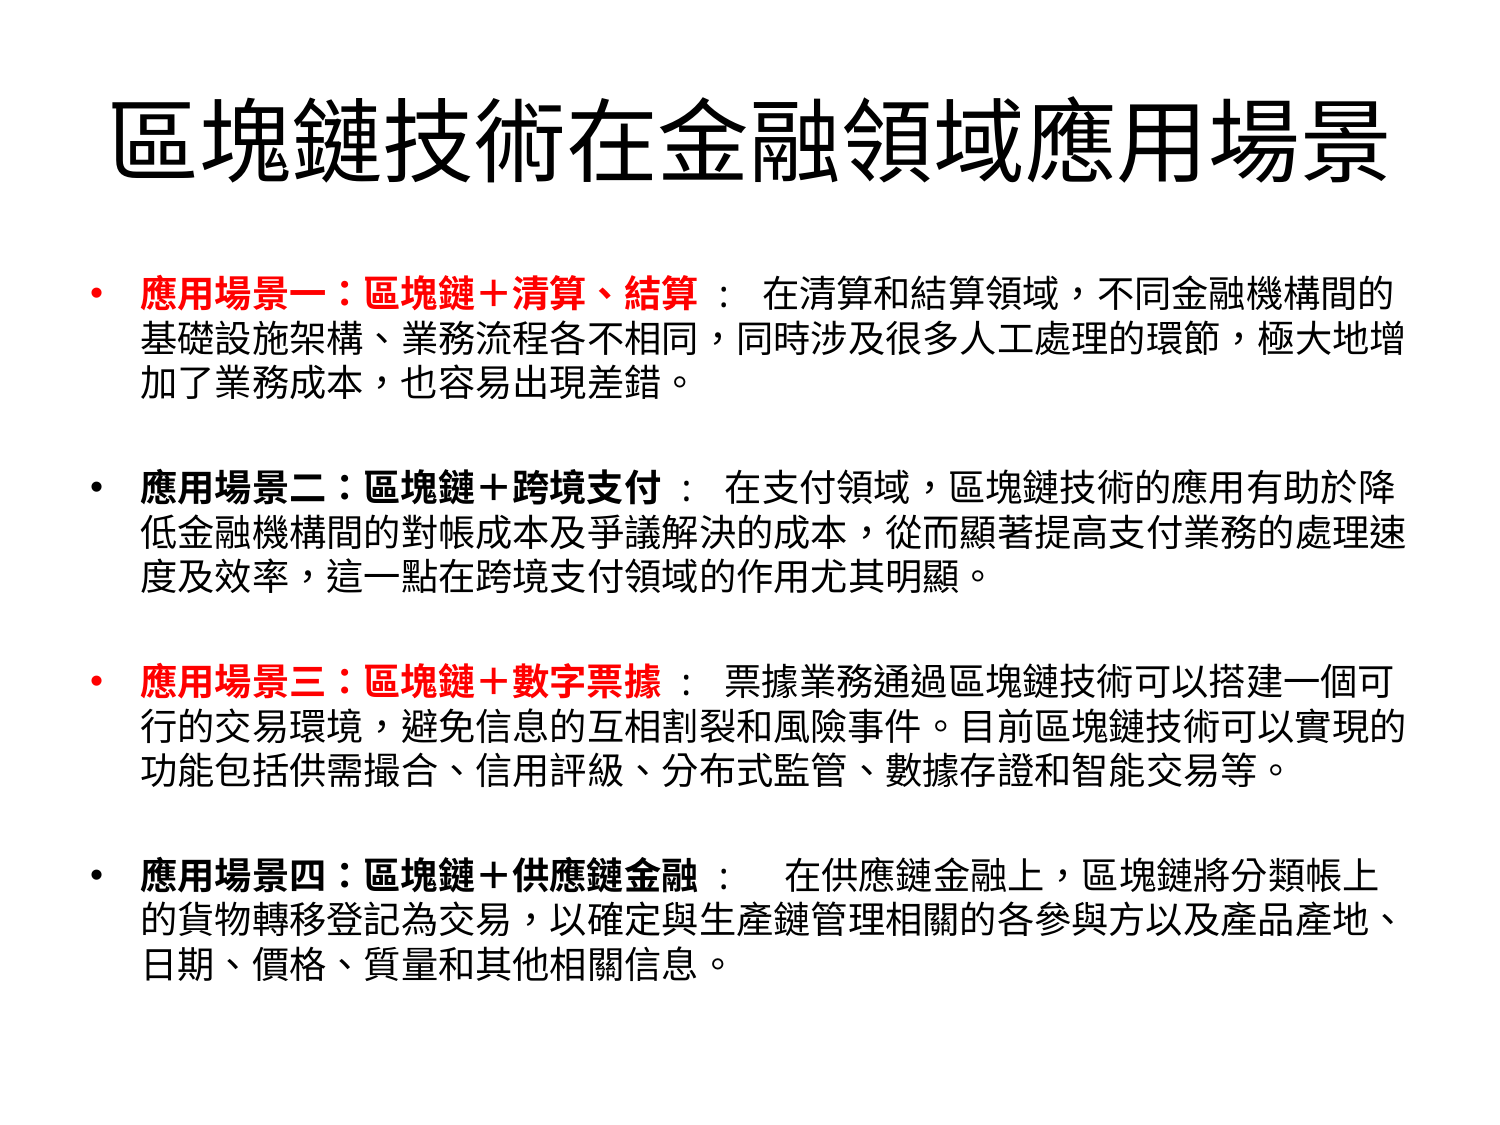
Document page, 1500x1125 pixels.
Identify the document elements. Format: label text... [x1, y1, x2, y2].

list 應用場景一：區塊鏈＋清算、結算 : 在清算和結算領域，不同金融機構間的基礎設施架構、業務流程各不相同，同時涉及很多人工處理的環節，極大地增加了業務成本，也容易出現差錯。 應用場景二：區塊鏈＋跨境支付 : 在支付領域，區塊鏈技術的應用有助於降低金融機構間的對帳成本及爭議解決的成本，從而顯著提高支付業務的處理速度及效率，這一點在跨境支付領域的作用尤其明顯。 應用場景三：區塊鏈＋數字票據 : 票據業務通過區塊鏈技術可以搭建一個可行的交易環境，避免信息的互相割裂和風險事件。目前區塊鏈技術可以實現的功能包括供需撮合、信用評級、分布式監管、數據存證和智能交易等。 應用場景四：區塊鏈＋供應鏈金融 : 在供應鏈金融上，區塊鏈將分類帳上的貨物轉移登記為交易，以確定與生產鏈管理相關的各參與方以及產品產地、日期、價格、質量和其他相關信息。 [75, 262, 1425, 1005]
title 區塊鏈技術在金融領域應用場景 [75, 45, 1425, 233]
